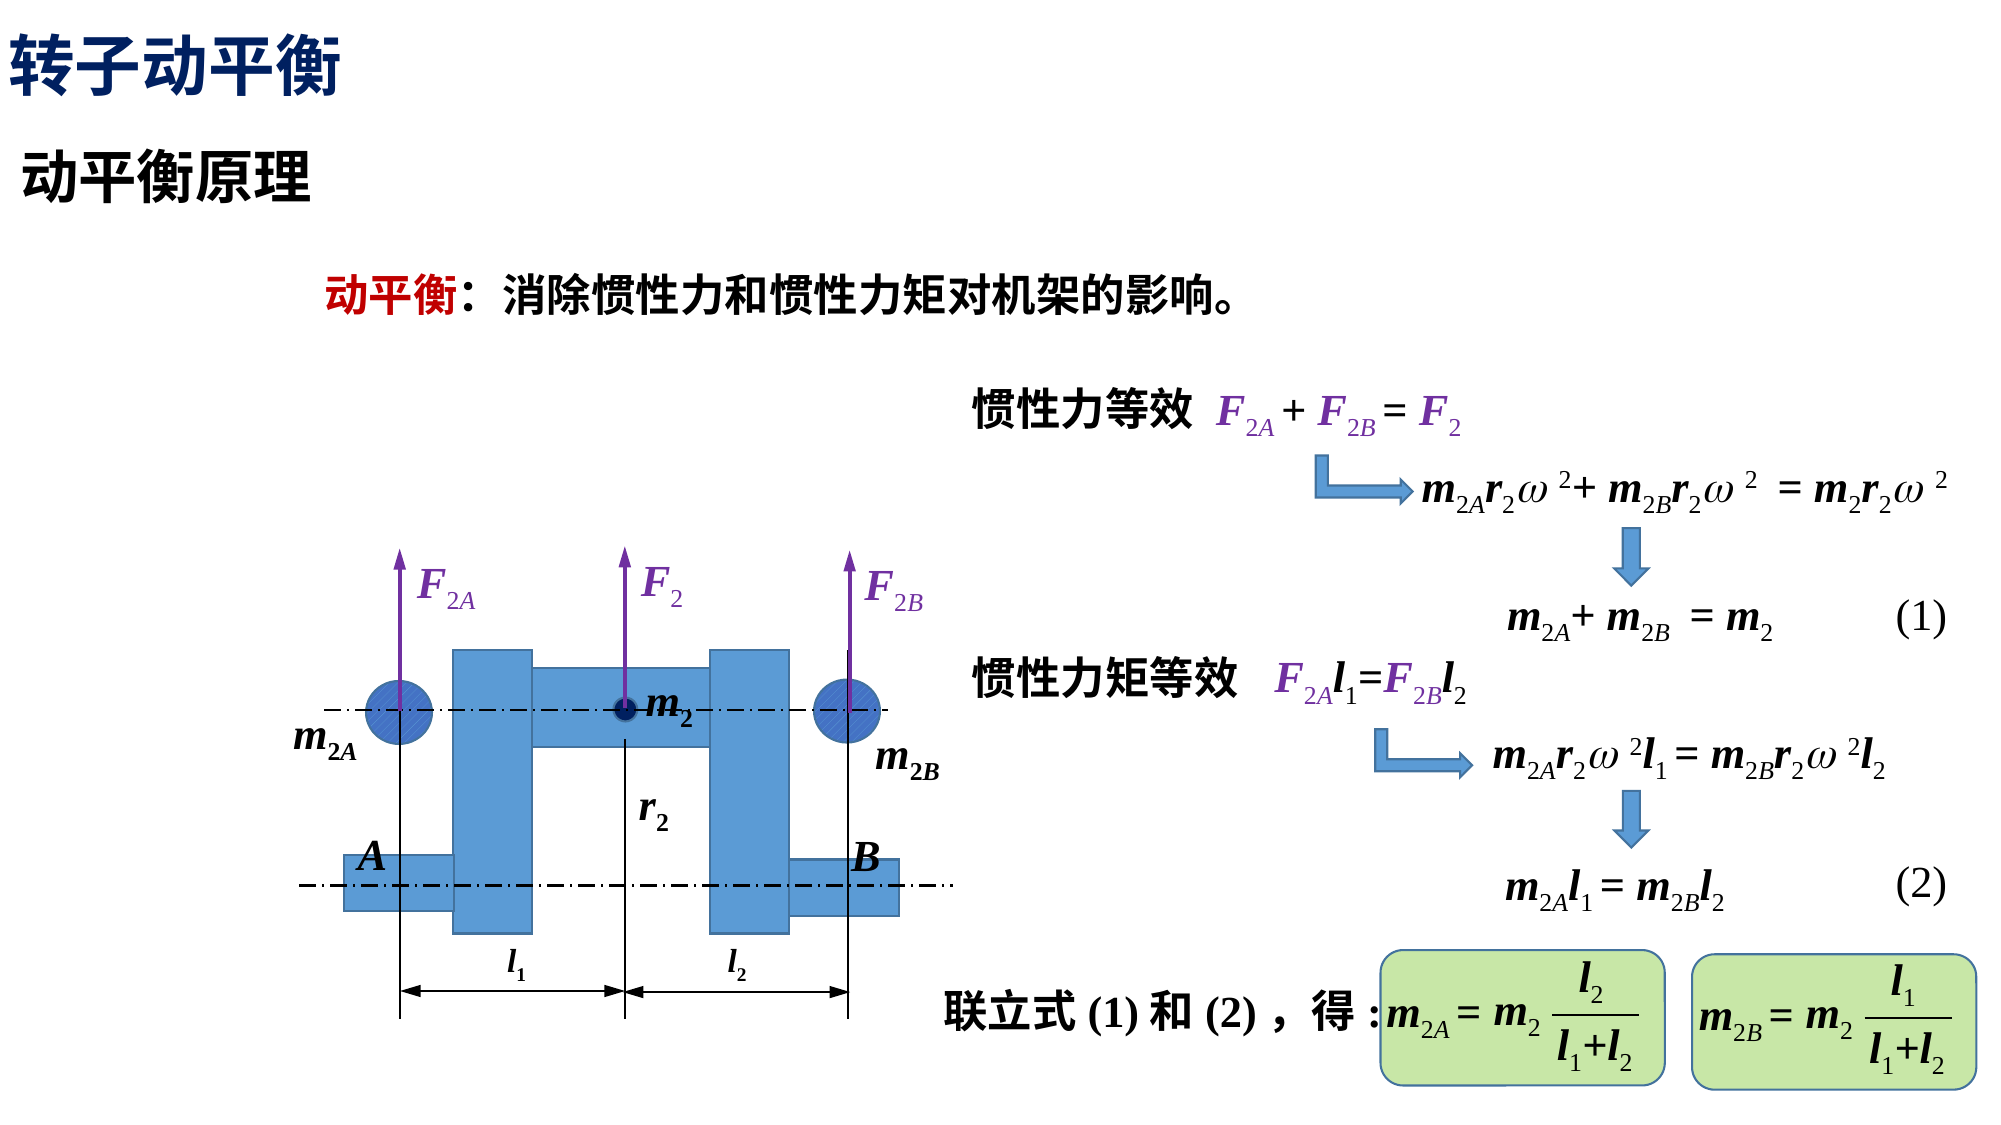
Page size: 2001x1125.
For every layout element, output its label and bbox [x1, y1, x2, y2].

text_box [928, 940, 1673, 1087]
text_box [402, 546, 491, 623]
text_box [1374, 728, 1474, 780]
text_box [957, 642, 1254, 711]
text_box [278, 544, 955, 1020]
text_box [1683, 943, 1985, 1091]
text_box [1880, 578, 1963, 647]
text_box [1259, 527, 1944, 924]
text_box [5, 133, 1572, 328]
text_box [1314, 450, 1977, 526]
text_box [1880, 846, 1963, 915]
text_box [956, 373, 1531, 449]
text_box [0, 23, 1012, 105]
